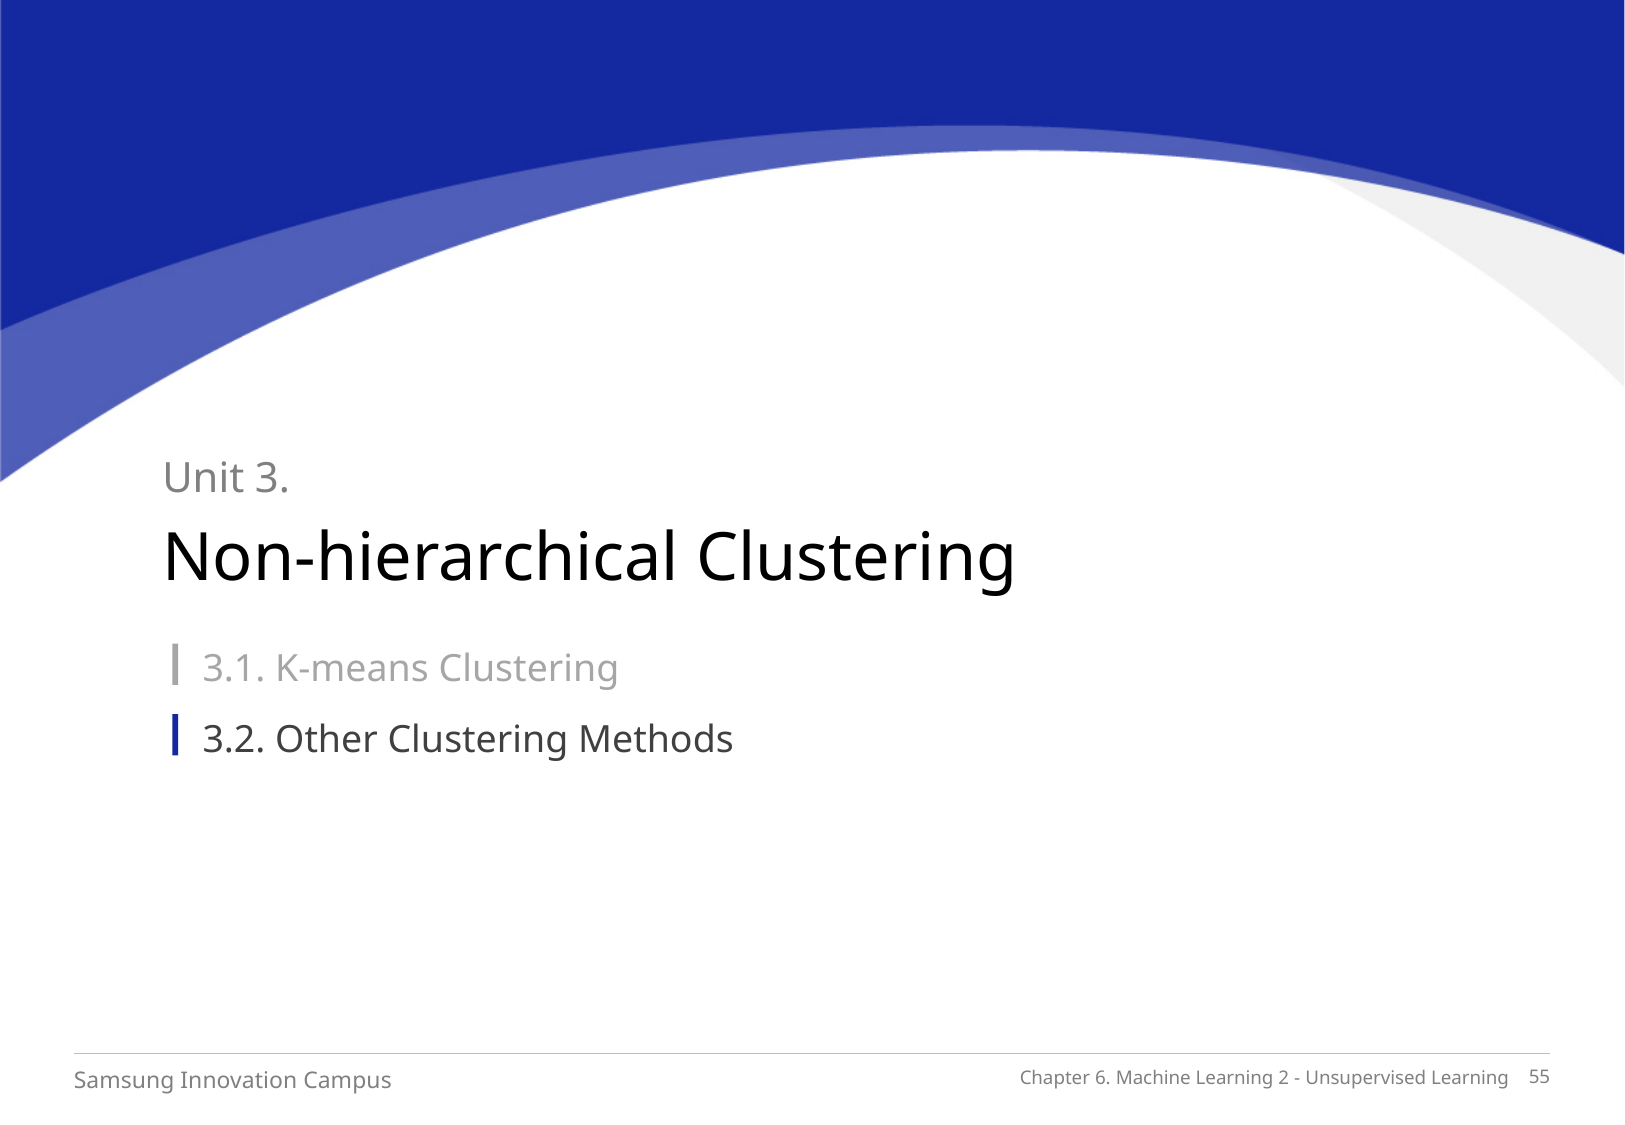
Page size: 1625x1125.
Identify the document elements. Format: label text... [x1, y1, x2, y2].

picture [0, 0, 1625, 1125]
text_box 3.1. K-means Clustering [201, 643, 1109, 690]
text_box [171, 643, 179, 686]
text_box Non-hierarchical Clustering [161, 513, 1625, 595]
text_box Unit 3. [161, 450, 1062, 502]
text_box [171, 713, 179, 756]
text_box 3.2. Other Clustering Methods [201, 713, 1109, 761]
